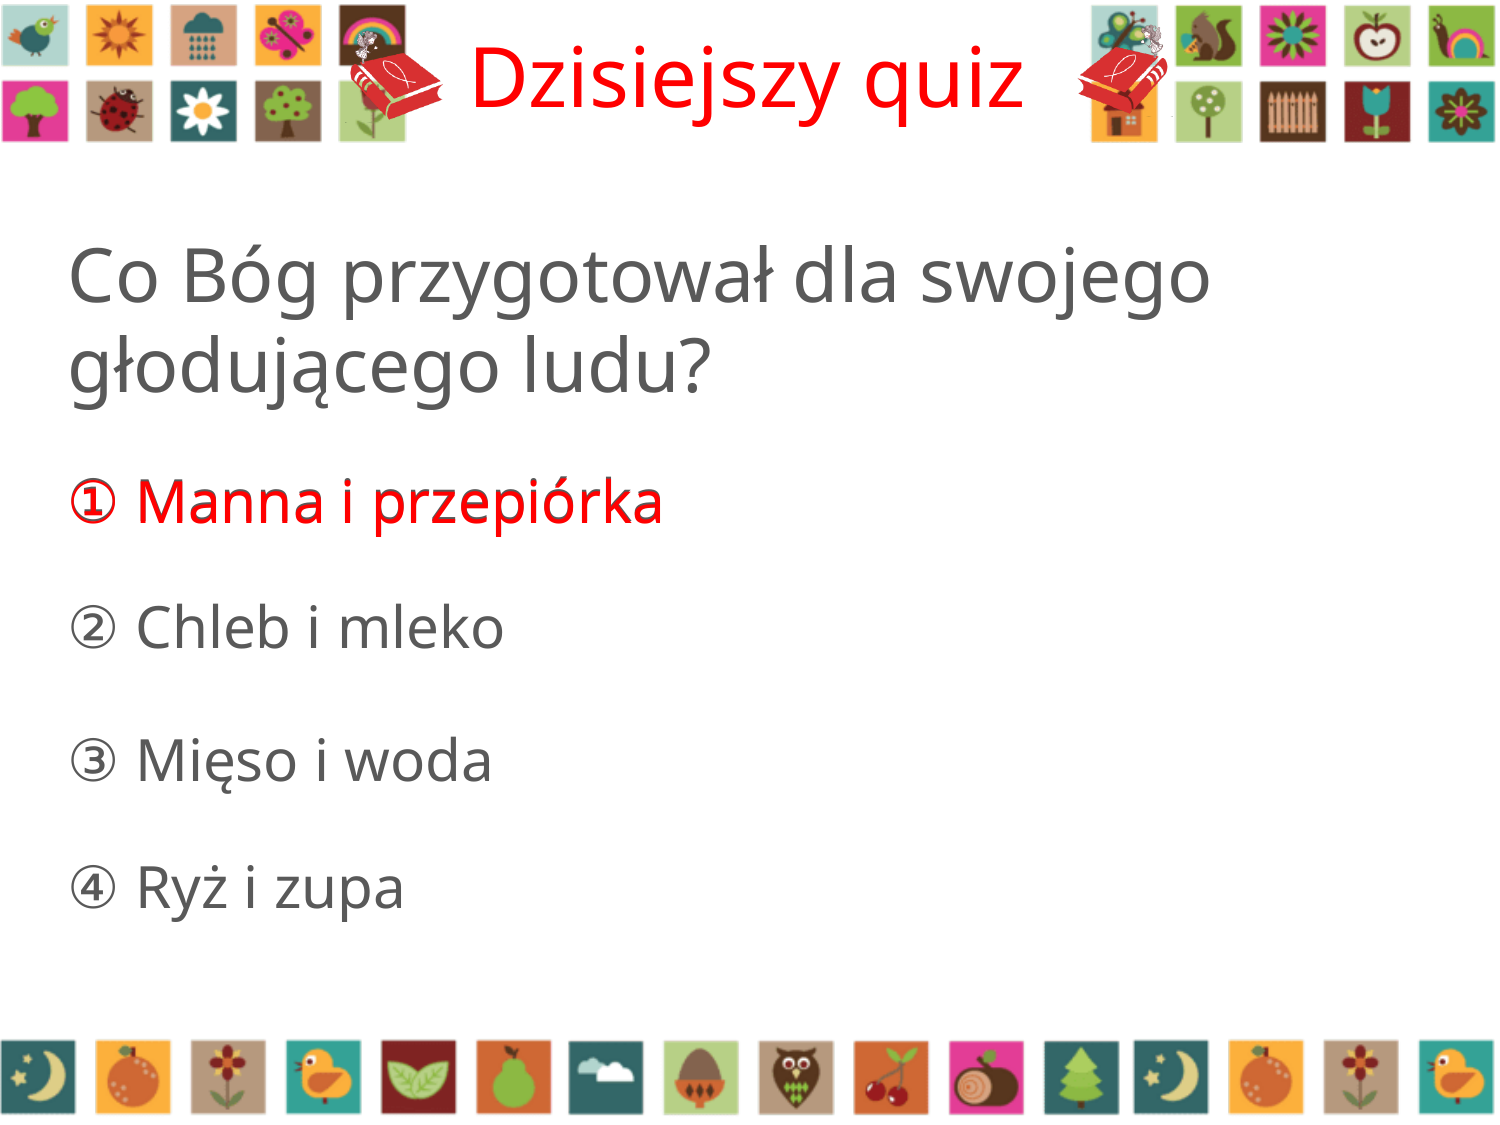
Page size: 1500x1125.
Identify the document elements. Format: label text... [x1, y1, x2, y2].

text_box Dzisiejszy quiz [427, 16, 1078, 131]
text_box ③ Mięso i woda [53, 716, 1483, 801]
text_box ② Chleb i mleko [53, 582, 1436, 668]
picture [1046, 3, 1500, 150]
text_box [0, 1028, 1500, 1118]
text_box Co Bóg przygotował dla swojego głodującego ludu? [53, 219, 1436, 415]
text_box ① Manna i przepiórka [53, 457, 1483, 543]
text_box ④ Ryż i zupa [53, 842, 1483, 928]
picture [0, 3, 475, 150]
